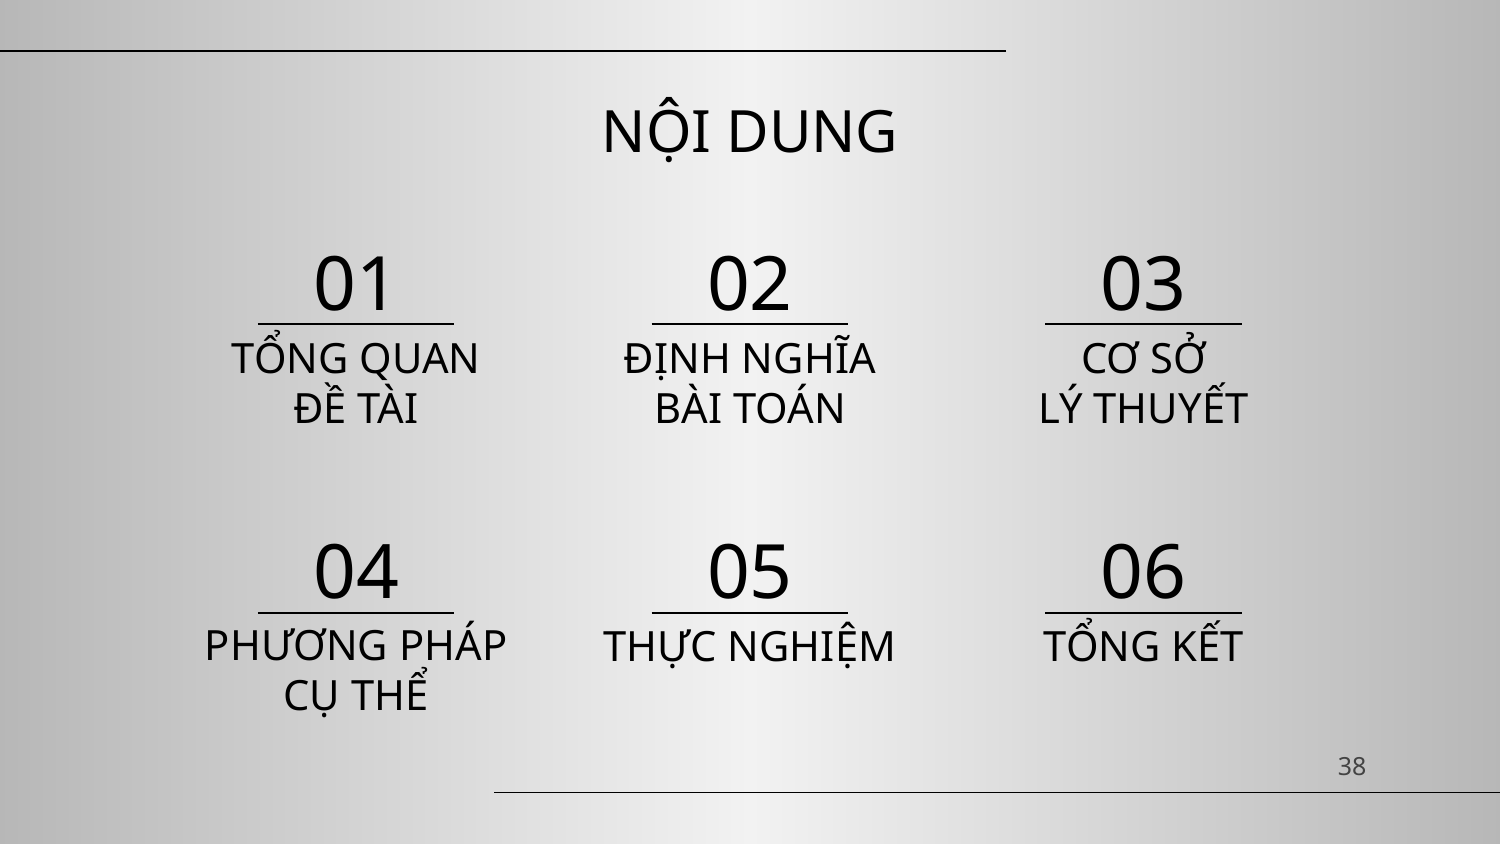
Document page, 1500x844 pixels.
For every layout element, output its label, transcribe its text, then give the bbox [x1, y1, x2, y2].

slide_number 38 [1043, 745, 1382, 791]
subtitle TỔNG KẾT [991, 613, 1297, 676]
title 06 [1071, 525, 1216, 612]
title NỘI DUNG [118, 88, 1382, 183]
title 02 [678, 236, 822, 323]
title 05 [678, 525, 822, 612]
title 01 [284, 236, 429, 323]
subtitle PHƯƠNG PHÁP CỤ THỂ [195, 613, 517, 729]
title 03 [1071, 236, 1216, 323]
subtitle ĐỊNH NGHĨA BÀI TOÁN [597, 325, 903, 446]
title 04 [284, 525, 429, 612]
subtitle CƠ SỞ LÝ THUYẾT [991, 325, 1297, 432]
subtitle TỔNG QUAN ĐỀ TÀI [203, 325, 509, 446]
subtitle THỰC NGHIỆM [597, 613, 903, 676]
